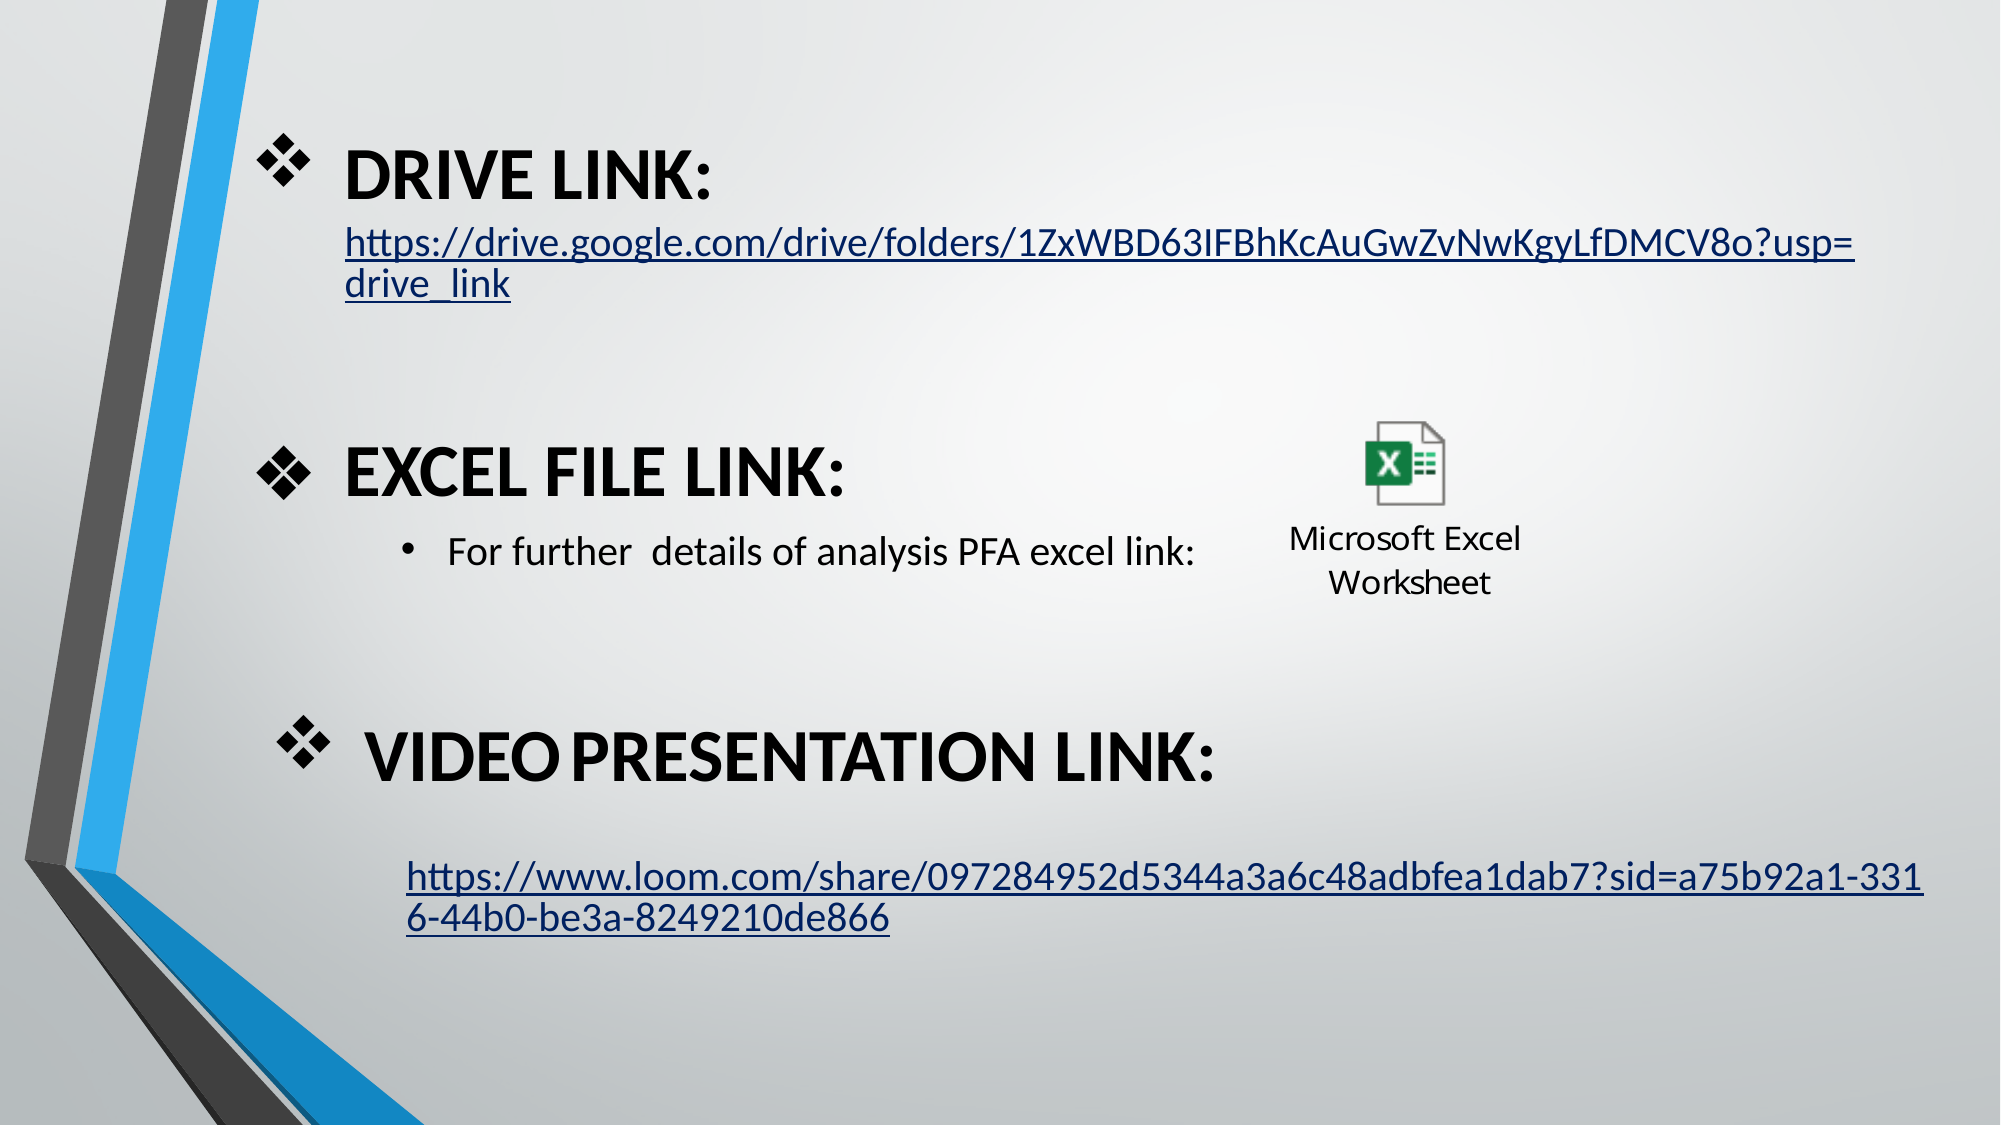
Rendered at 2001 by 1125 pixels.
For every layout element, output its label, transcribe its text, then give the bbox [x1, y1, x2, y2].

text_box VIDEO PRESENTATION LINK: [255, 692, 1256, 804]
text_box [1271, 420, 1550, 647]
list EXCEL FILE LINK: For further details of analysis PFA excel link: [235, 389, 1880, 730]
title DRIVE LINK: https://drive.google.com/drive/folders/1ZxWBD63IFBhKcAuGwZvNwKgyLfDMCV8o?usp=drive_link [235, 49, 1880, 389]
text_box https://www.loom.com/share/097284952d5344a3a6c48adbfea1dab7?sid=a75b92a1-3316-44b0-be3a-8249210de866 [391, 841, 1955, 906]
